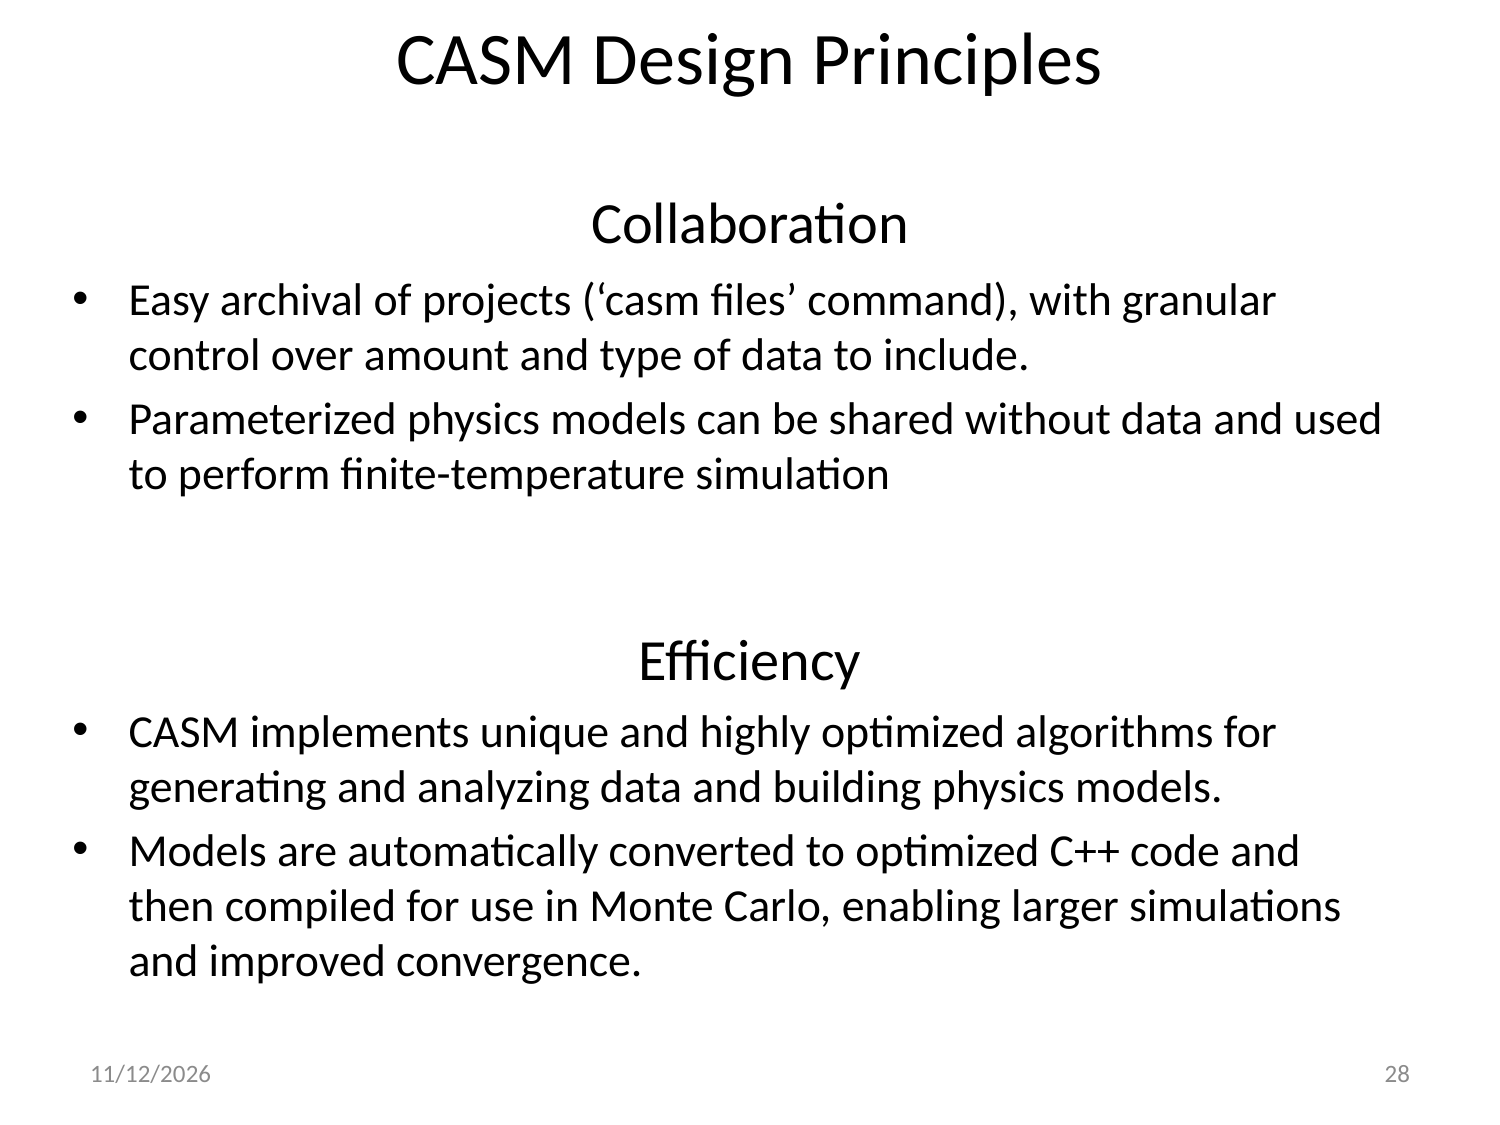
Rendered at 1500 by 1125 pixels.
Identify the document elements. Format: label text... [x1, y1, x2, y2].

title CASM Design Principles [75, 2, 1425, 107]
text_box Efficiency [262, 669, 1238, 693]
slide_number 28 [1074, 1042, 1425, 1103]
text_box Easy archival of projects (‘casm files’ command), with granular control over amount and type of data to include. Parameterized physics models can be shared without data and used to perform finite-temperature simulation [57, 262, 1408, 669]
text_box CASM implements unique and highly optimized algorithms for generating and analyzing data and building physics models. Models are automatically converted to optimized C++ code and then compiled for use in Monte Carlo, enabling larger simulations and improved convergence. [57, 693, 1408, 1101]
text_box Collaboration [262, 178, 1238, 262]
